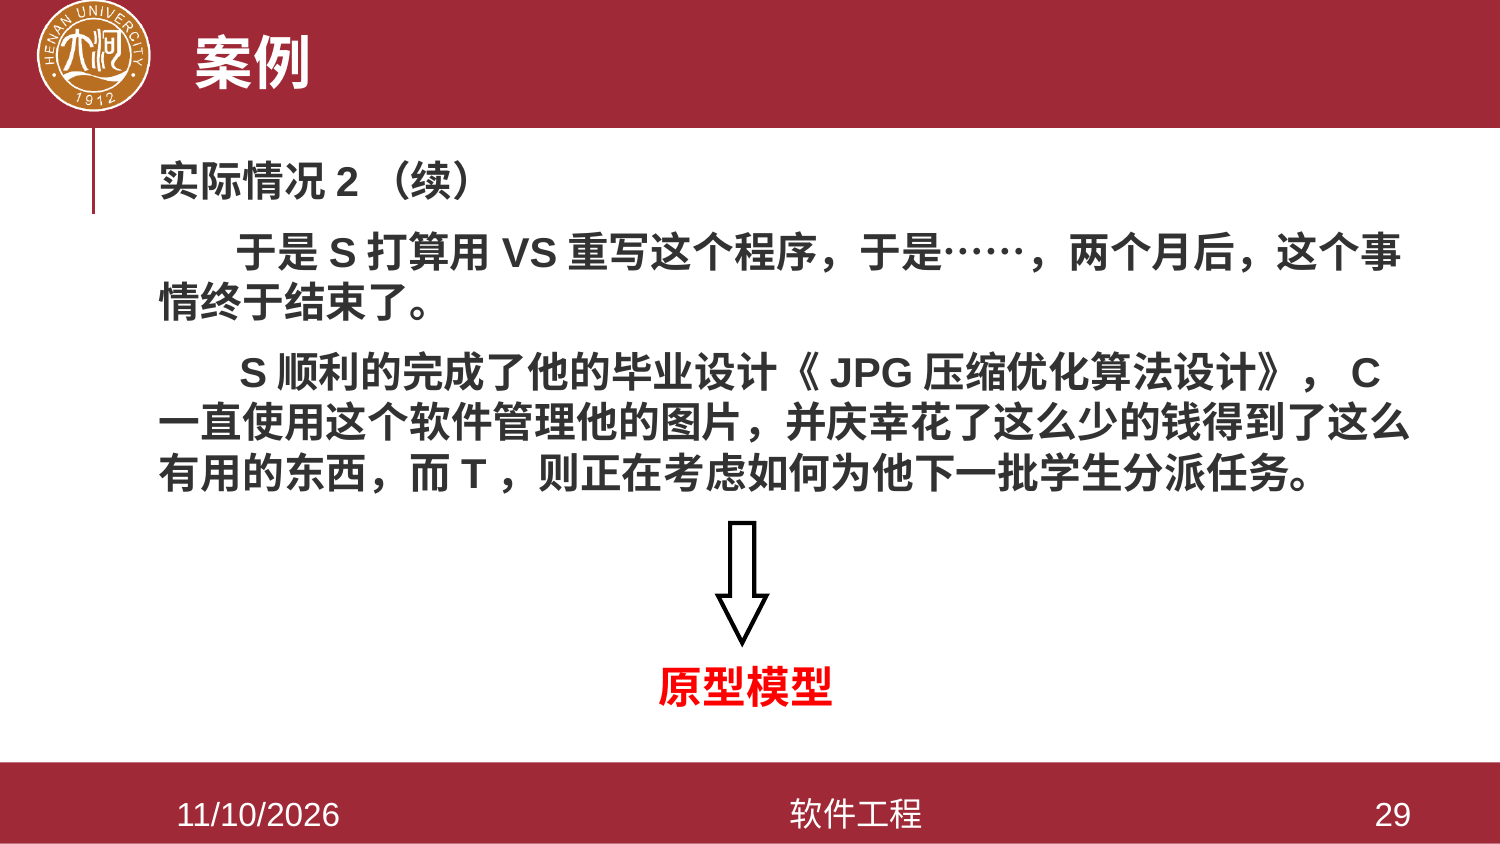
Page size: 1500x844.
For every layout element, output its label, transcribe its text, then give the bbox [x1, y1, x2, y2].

slide_number 29 [1333, 796, 1454, 830]
text_box 实际情况2（续） 于是S打算用VS重写这个程序，于是……，两个月后，这个事情终于结束了。 S顺利的完成了他的毕业设计《JPG压缩优化算法设计》，C一直使用这个软件管理他的图片，并庆幸花了这么少的钱得到了这么有用的东西，而T，则正在考虑如何为他下一批学生分派任务。 [144, 147, 1432, 504]
text_box 原型模型 [644, 652, 849, 720]
footer 软件工程 [391, 796, 1322, 830]
text_box [718, 522, 767, 643]
text_box 案例 [179, 0, 1453, 136]
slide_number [126, 796, 391, 830]
